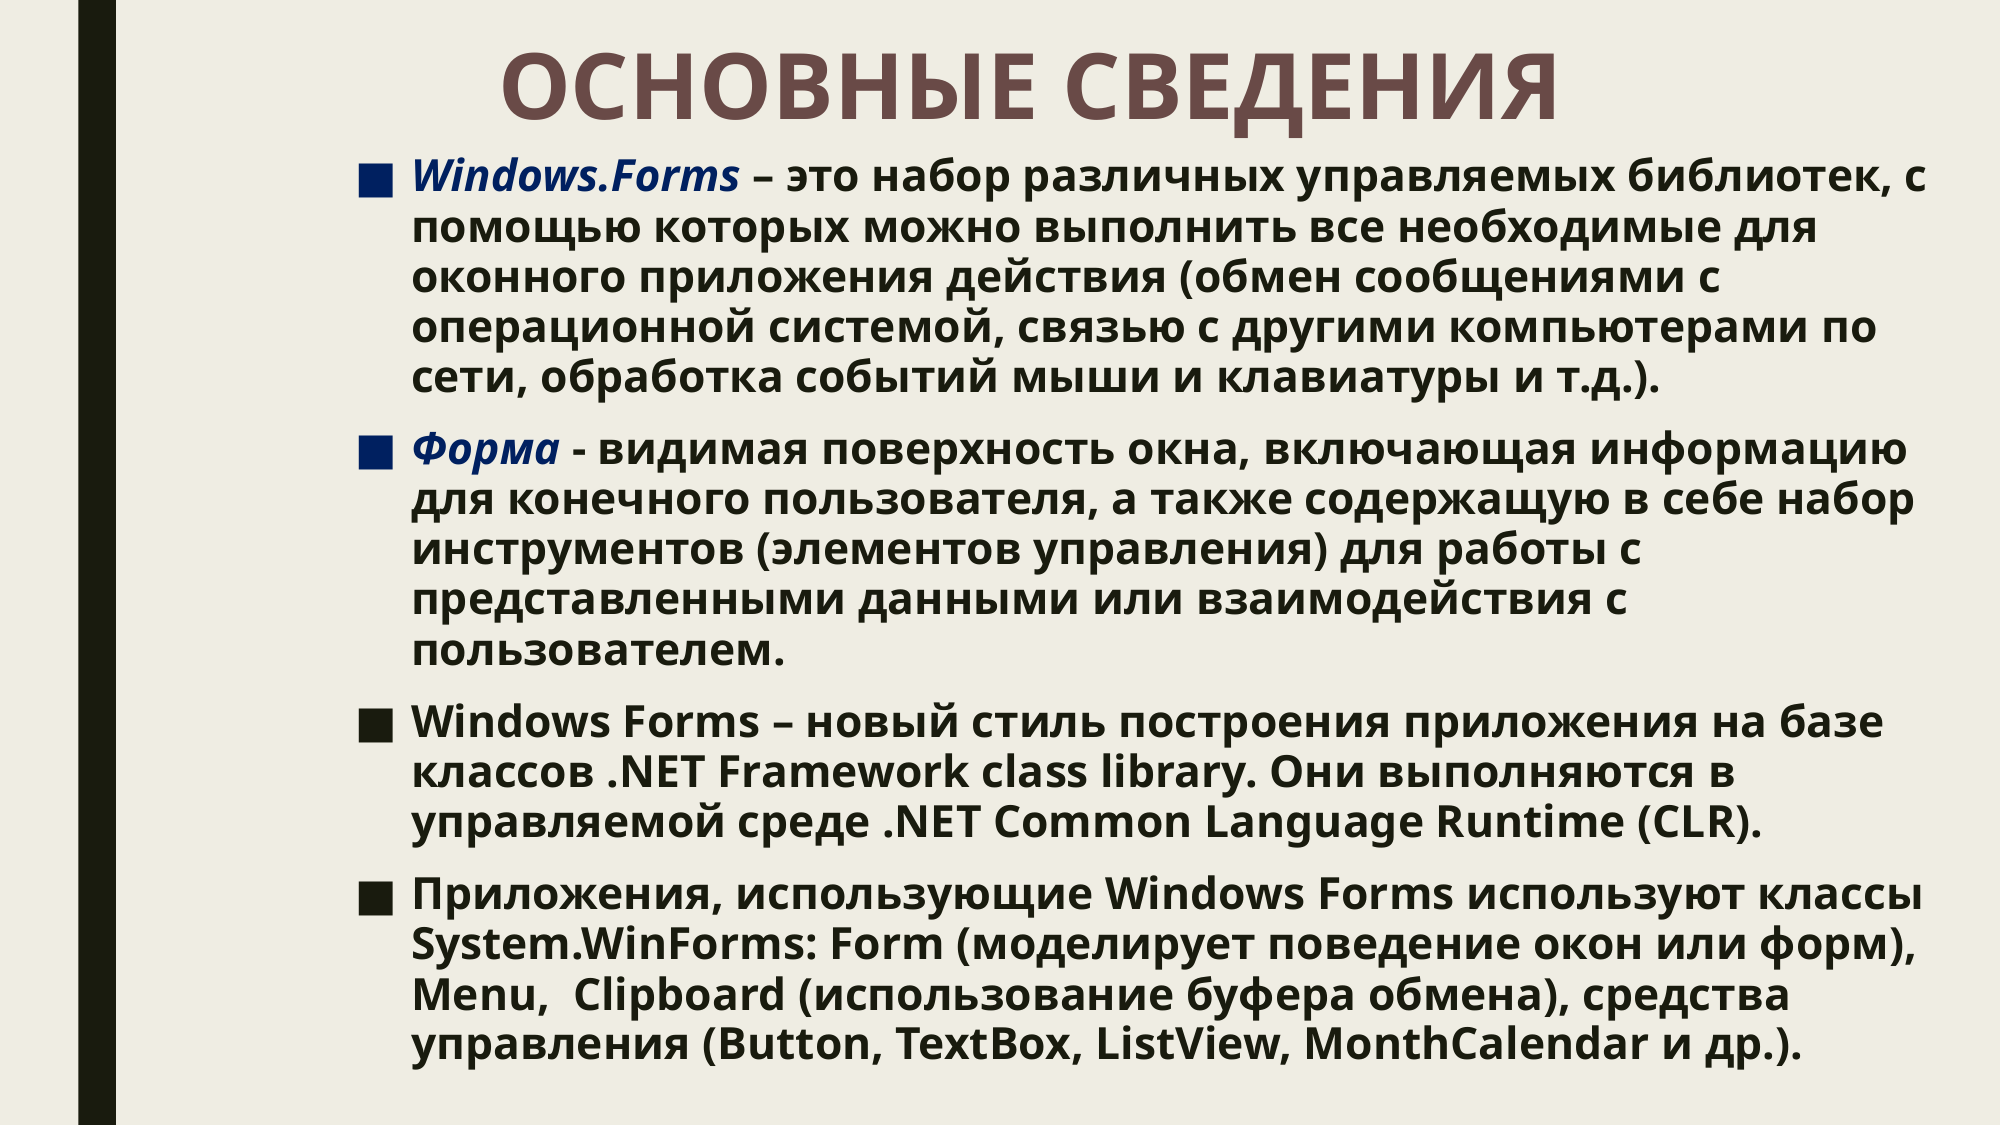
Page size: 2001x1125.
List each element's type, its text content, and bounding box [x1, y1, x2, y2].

list Windows.Forms – это набор различных управляемых библиотек, с помощью которых можно выполнить все необходимые для оконного приложения действия (обмен сообщениями с операционной системой, связью с другими компьютерами по сети, обработка событий мыши и клавиатуры и т.д.). Форма - видимая поверхность окна, включающая информацию для конечного пользователя, а также содержащую в себе набор инструментов (элементов управления) для работы с представленными данными или взаимодействия с пользователем. Windows Forms – новый стиль построения приложения на базе классов .NET Framework class library. Они выполняются в управляемой среде .NET Common Language Runtime (CLR). Приложения, использующие Windows Forms используют классы System.WinForms: Form (моделирует поведение окон или форм), Menu, Clipboard (использование буфера обмена), средства управления (Button, TextBox, ListView, MonthCalendar и др.). [339, 144, 1957, 1100]
title ОСНОВНЫЕ СВЕДЕНИЯ [243, 34, 1819, 221]
